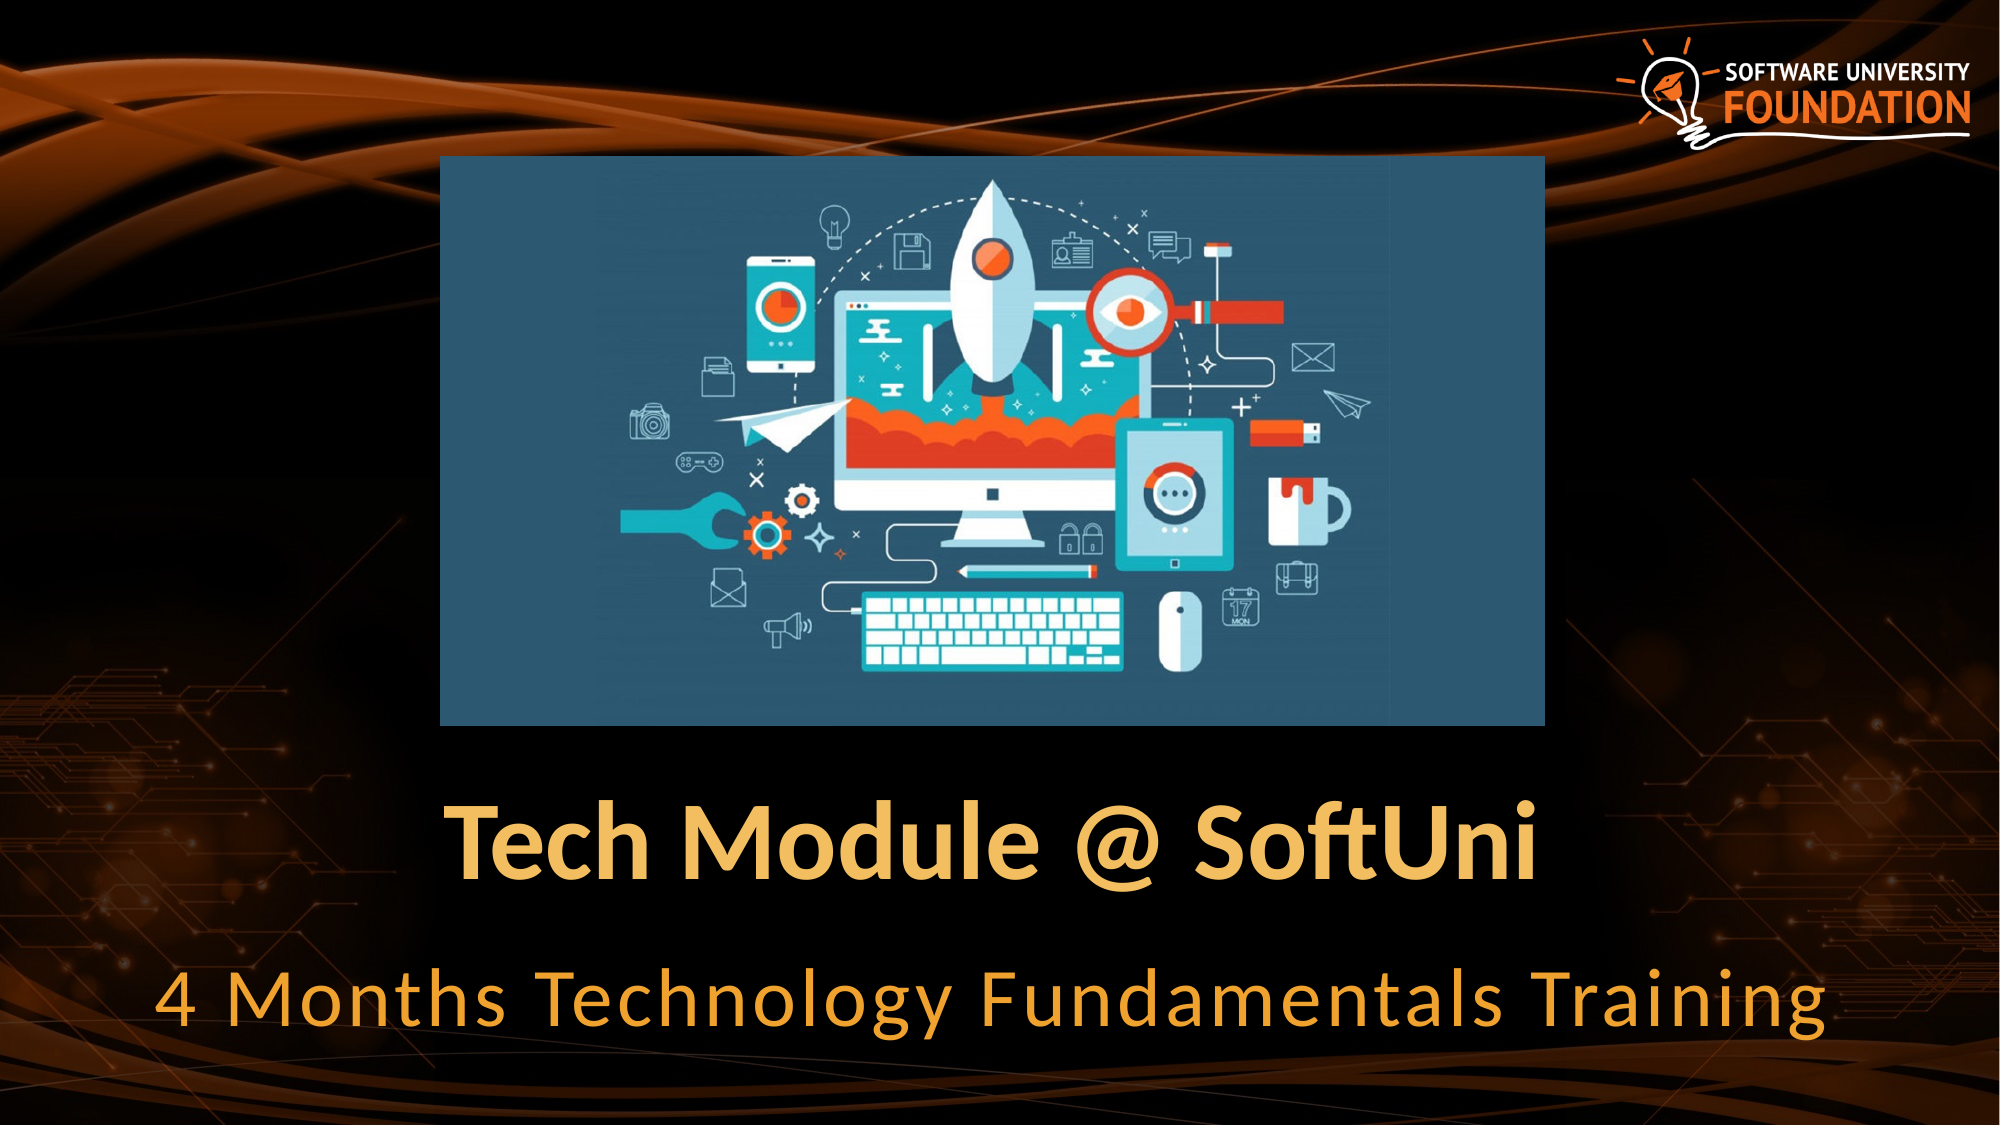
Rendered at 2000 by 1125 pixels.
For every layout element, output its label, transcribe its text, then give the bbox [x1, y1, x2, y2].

title Tech Module @ SoftUni [259, 775, 1726, 911]
list 4 Months Technology Fundamentals Training [122, 932, 1863, 1050]
picture [0, 0, 2000, 1125]
